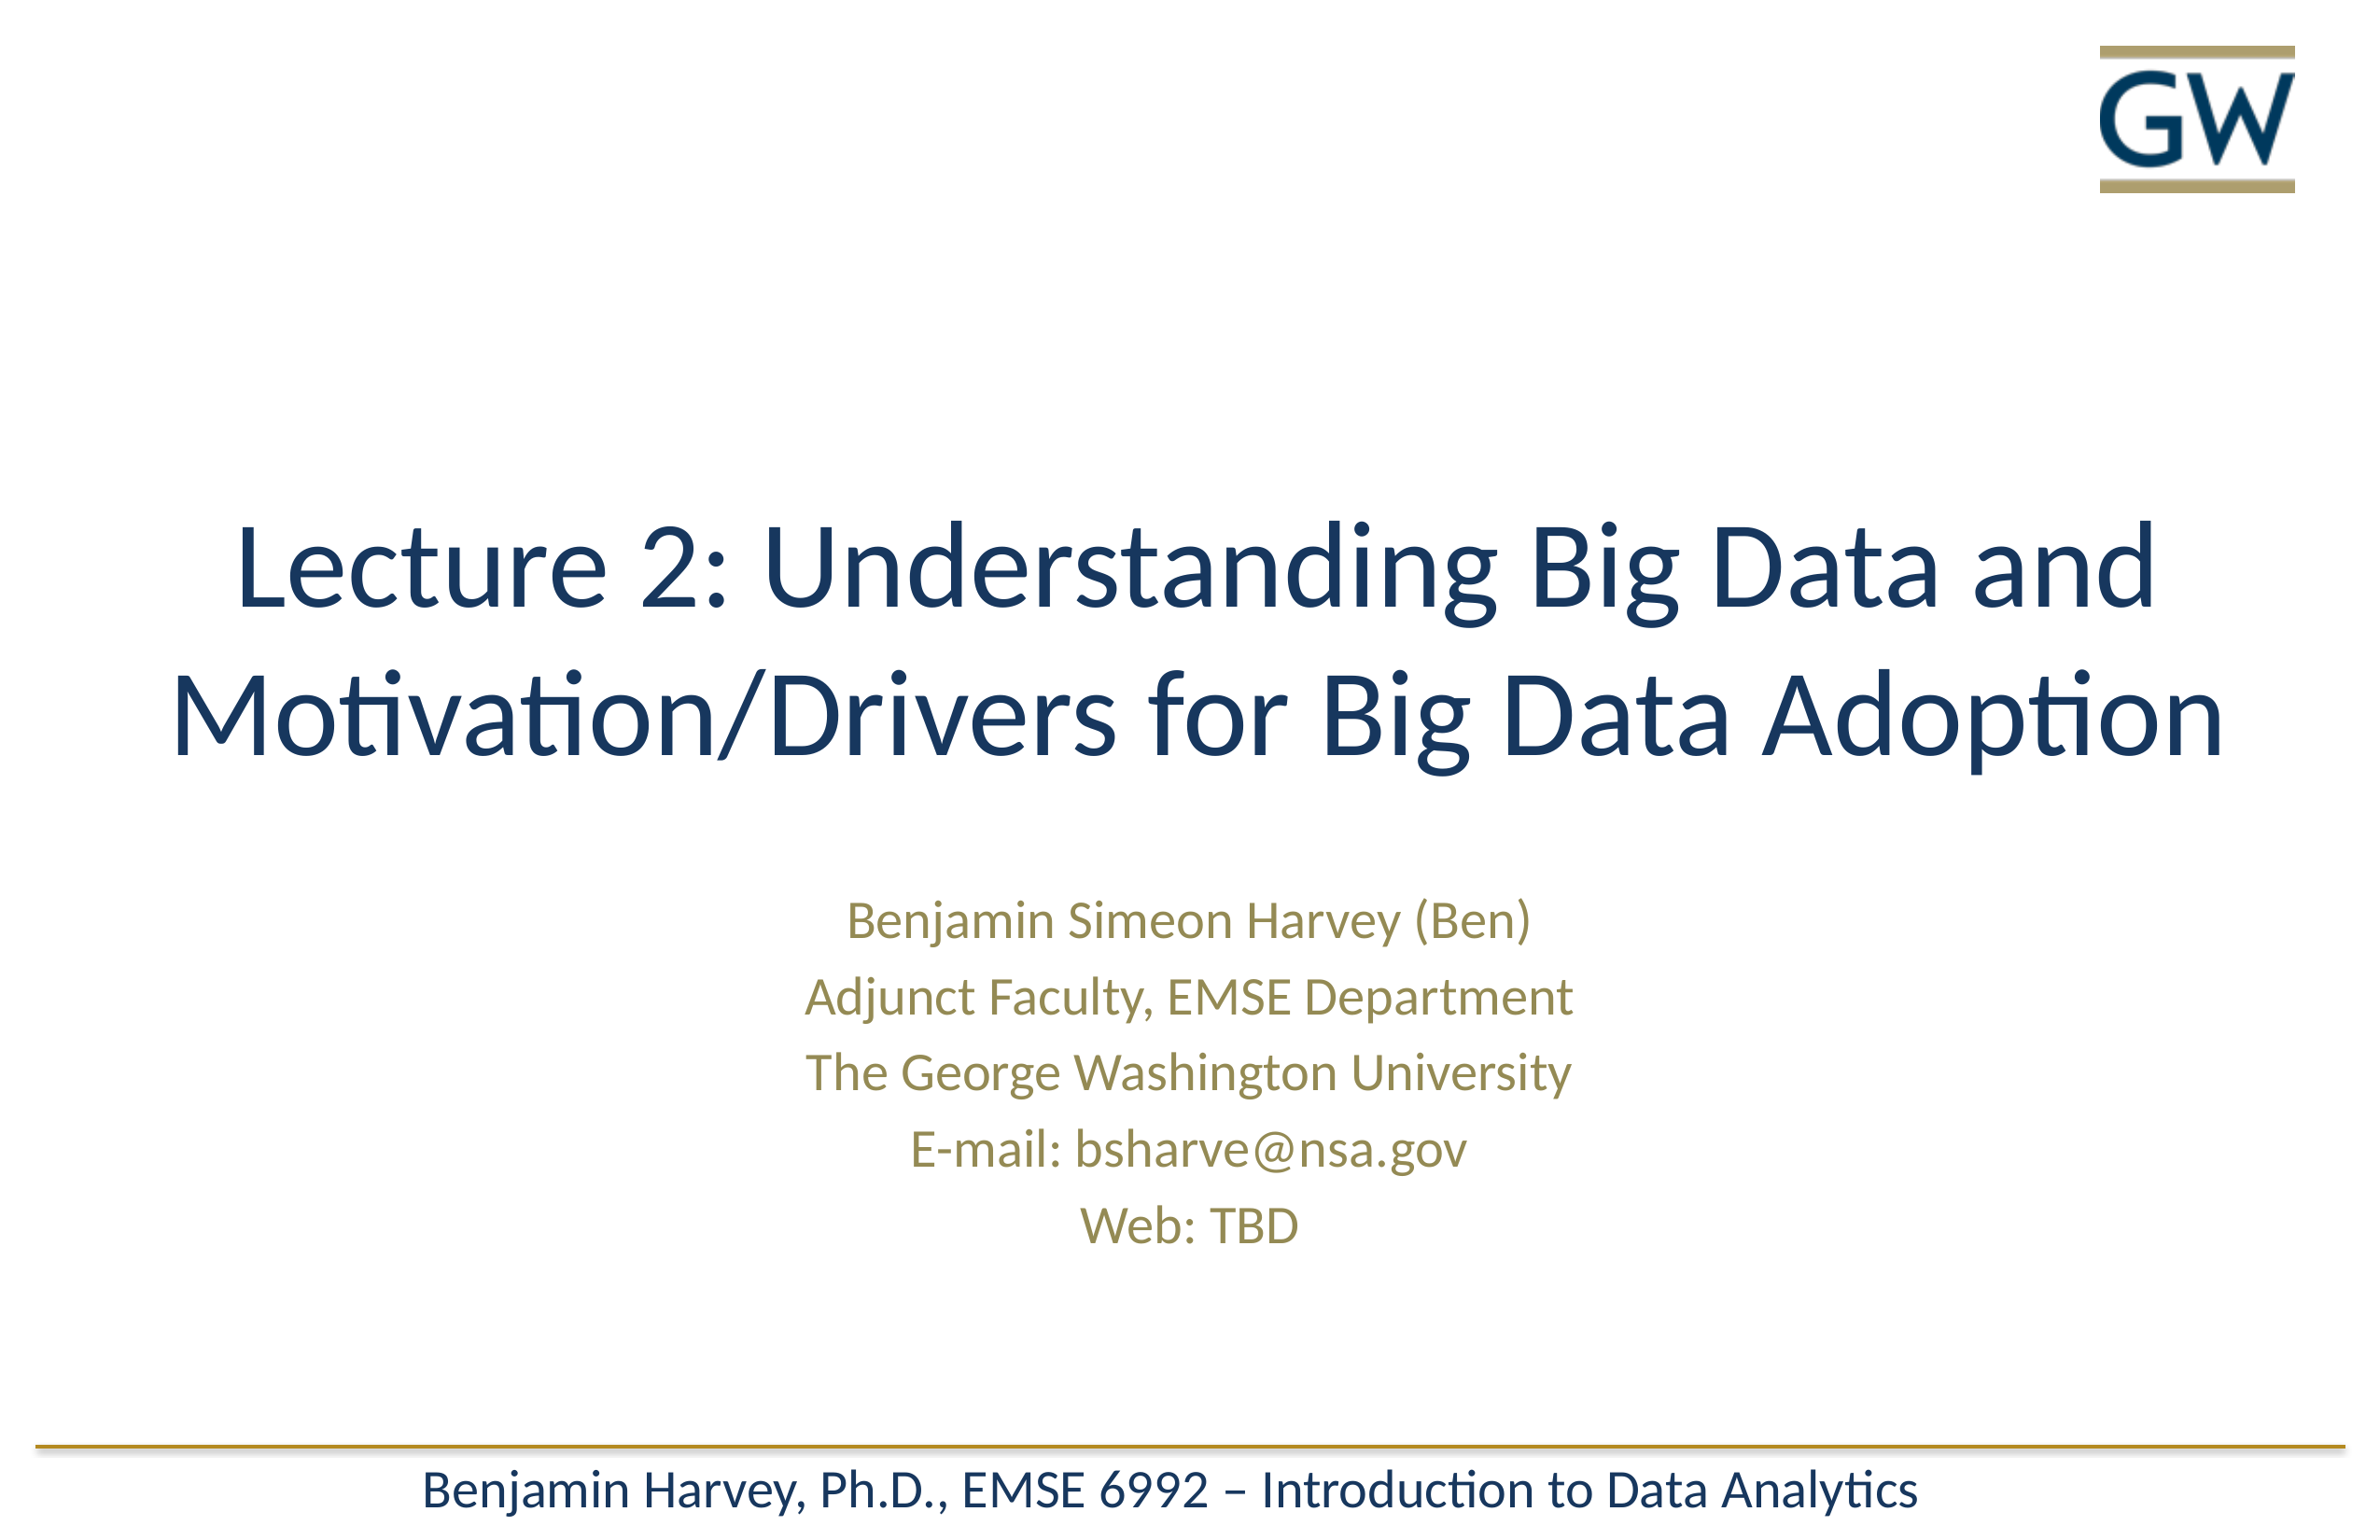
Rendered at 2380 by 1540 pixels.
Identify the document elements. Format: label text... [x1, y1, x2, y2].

text_box CLOUD [419, 1450, 1972, 1454]
picture [2099, 46, 2295, 193]
text_box Benjamin Harvey, Ph.D., EMSE 6992 – Introduction to Data Analytics [419, 1435, 1972, 1446]
subtitle Benjamin Simeon Harvey (Ben) Adjunct Faculty, EMSE Department The George Washington University E-mail: bsharve@nsa.gov Web: TBD [357, 873, 2023, 1267]
text_box Benjamin Harvey, Ph.D., EMSE 6992 – Introduction to Data Analytics [419, 1458, 1972, 1519]
title Lecture 2: Understanding Big Data and Motivation/Drivers for Big Data Adoption [143, 467, 2252, 797]
